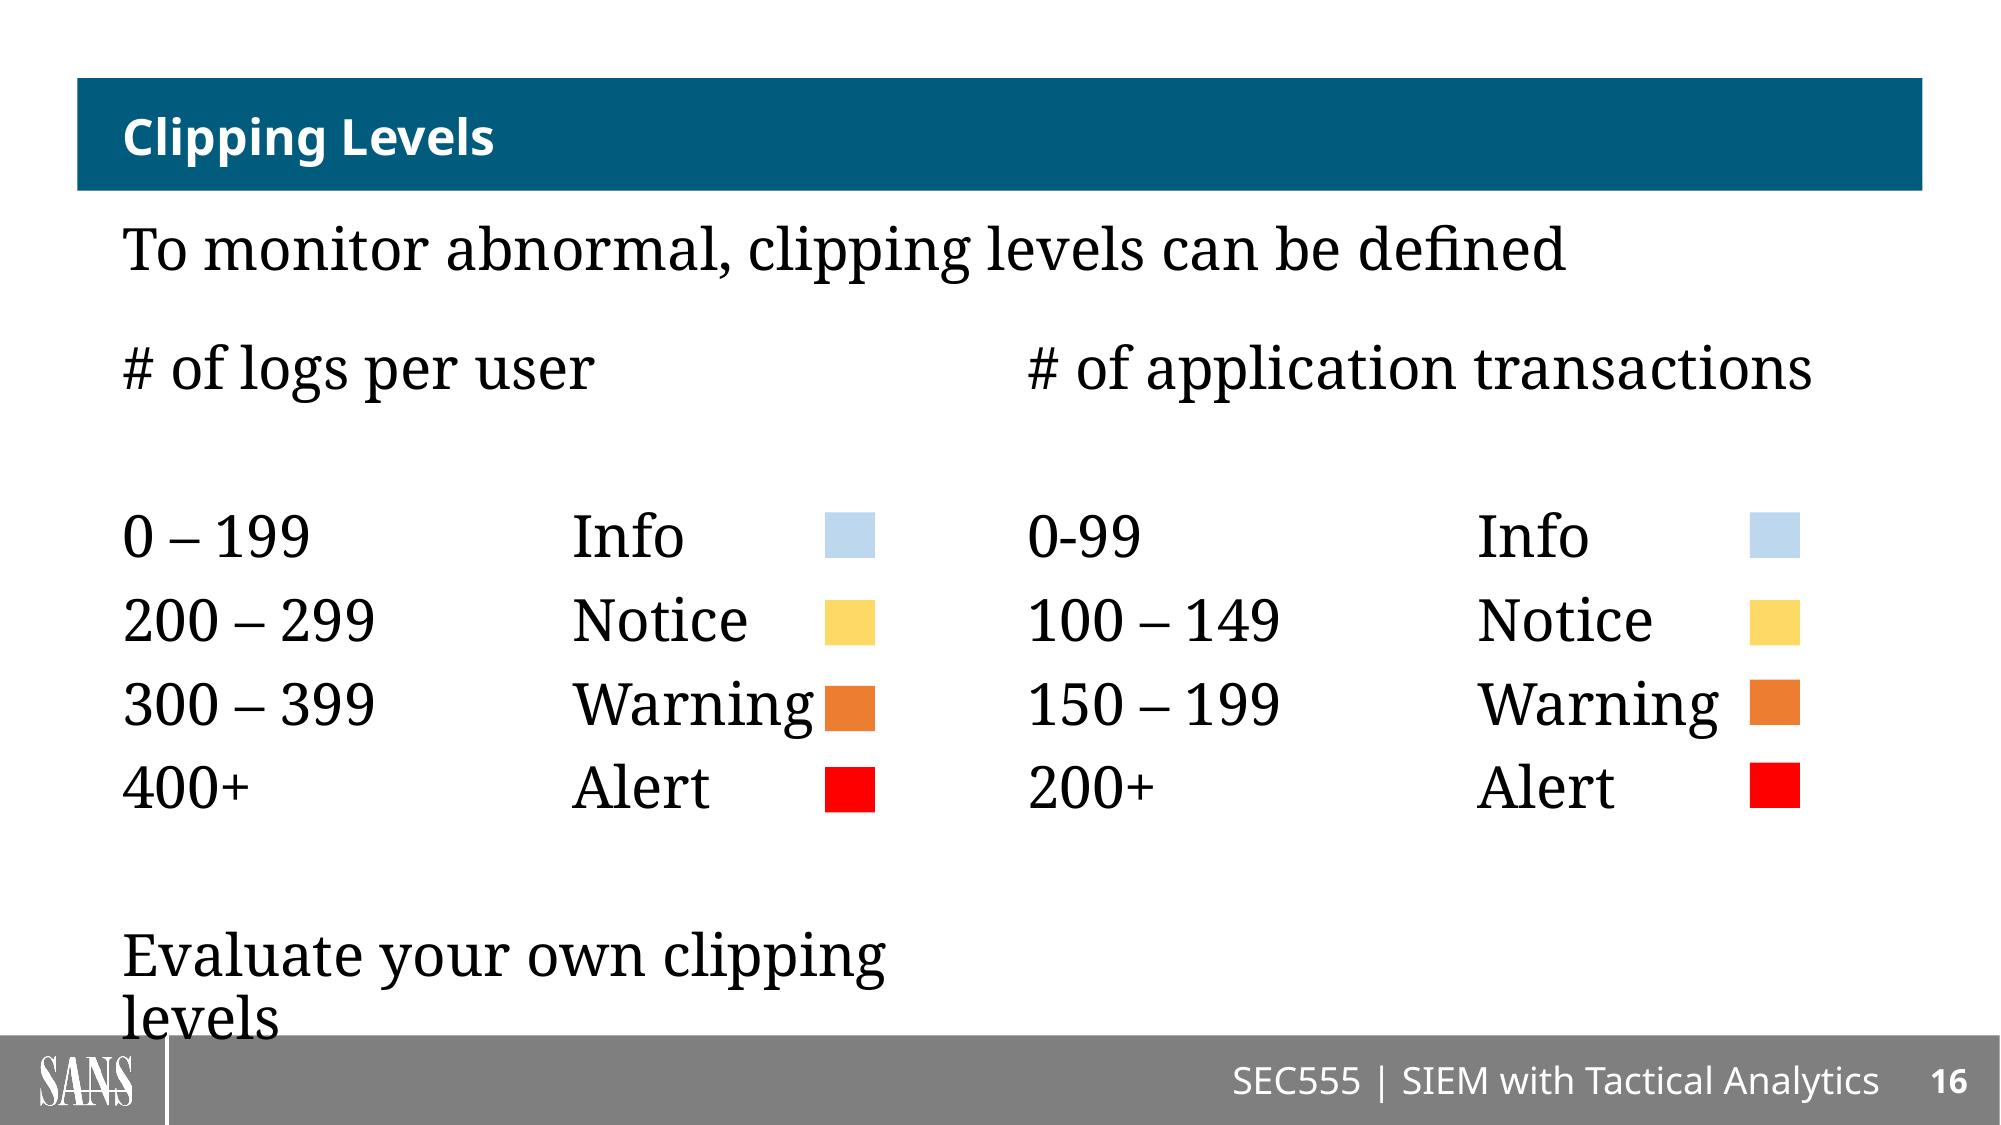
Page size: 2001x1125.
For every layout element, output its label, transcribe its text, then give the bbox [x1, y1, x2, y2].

title Clipping Levels [107, 78, 1893, 191]
text_box [1749, 762, 1800, 808]
text_box [825, 600, 875, 646]
list # of logs per user 0 – 199 Info 200 – 299 Notice 300 – 399 Warning 400+ Alert Evaluate your own clipping levels [107, 331, 1012, 1016]
text_box [1749, 512, 1800, 558]
text_box [1749, 679, 1800, 725]
text_box [1749, 600, 1800, 646]
list # of application transactions 0-99 Info 100 – 149 Notice 150 – 199 Warning 200+ Alert [1012, 331, 1893, 1016]
text_box [825, 512, 875, 558]
list To monitor abnormal, clipping levels can be defined [107, 212, 1893, 313]
text_box [825, 685, 875, 732]
text_box [825, 767, 875, 813]
